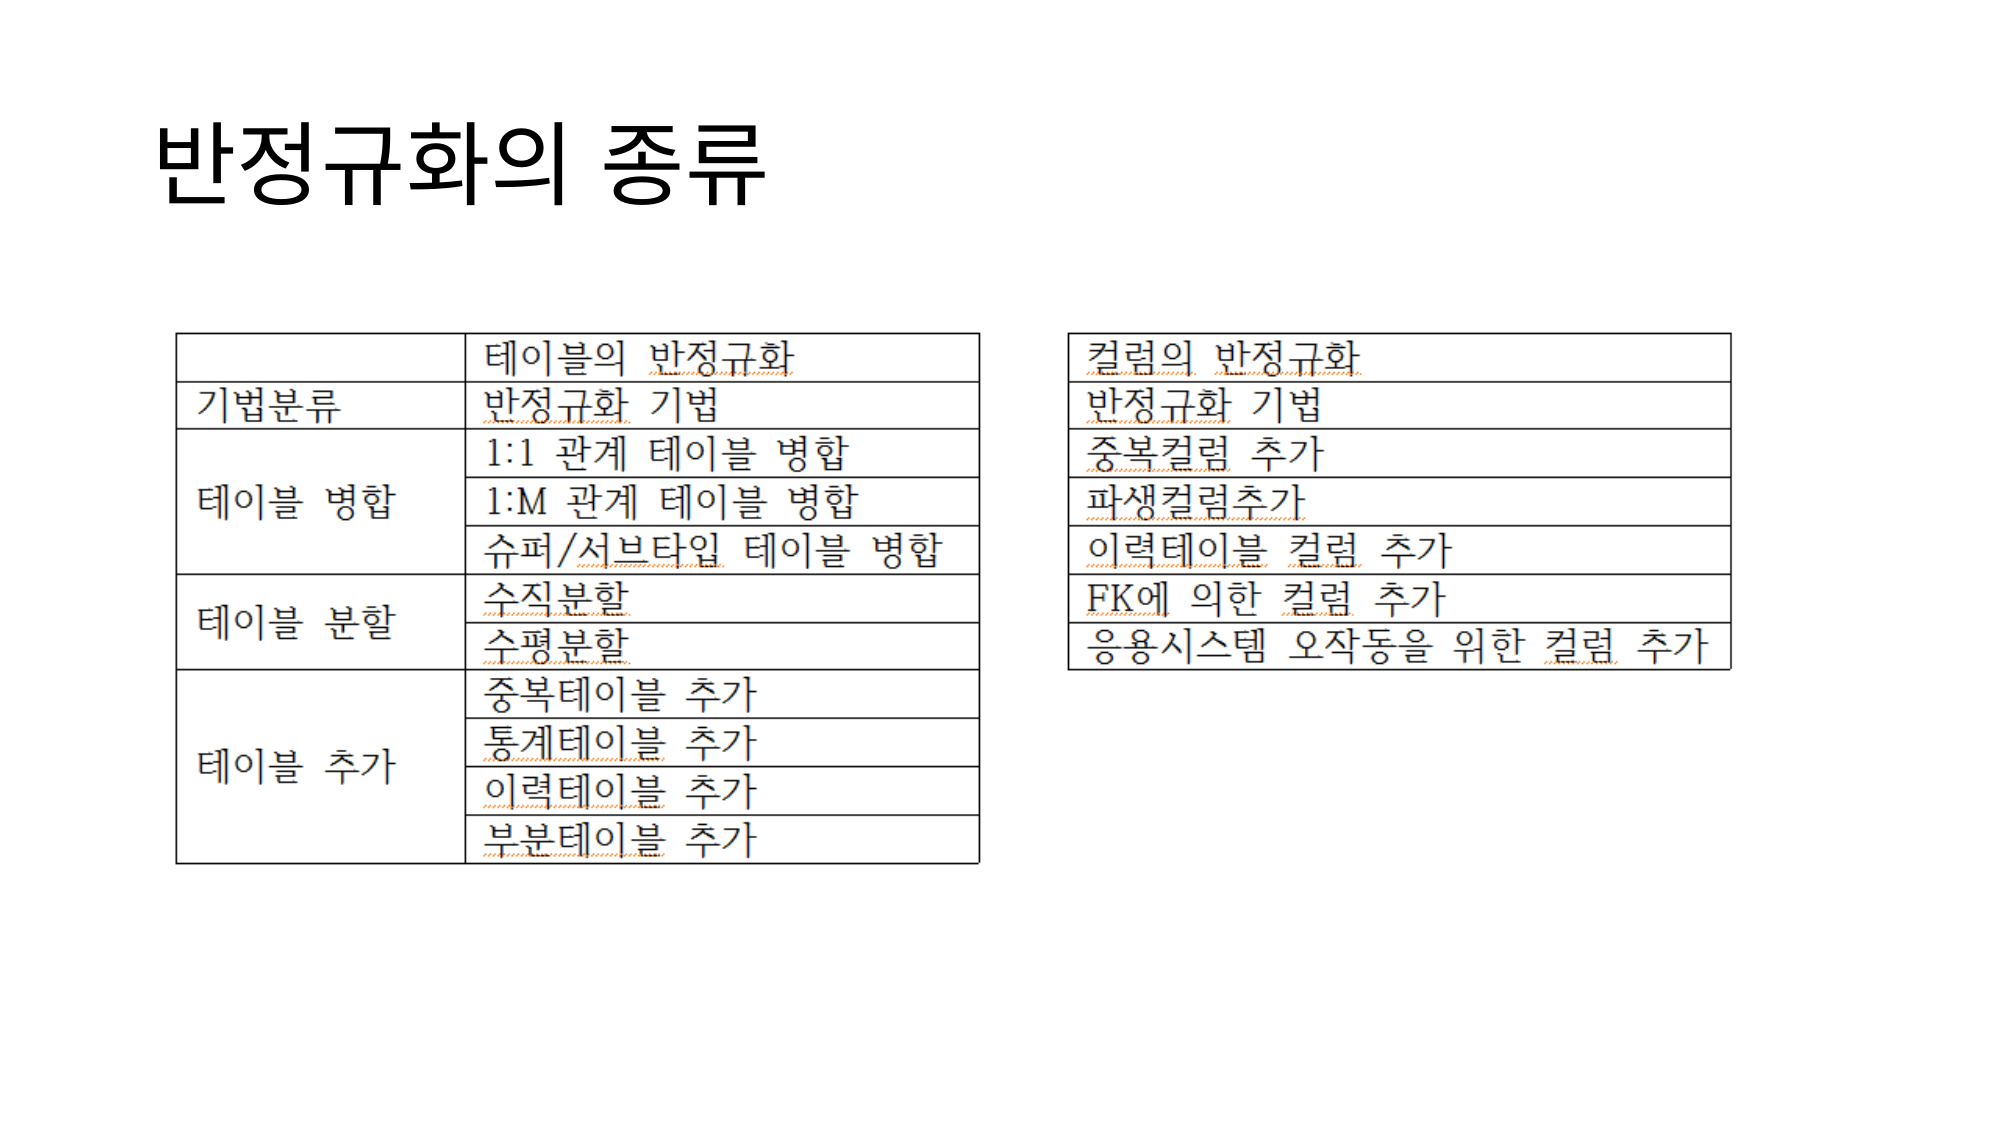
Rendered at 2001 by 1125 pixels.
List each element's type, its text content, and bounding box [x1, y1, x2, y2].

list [168, 322, 1743, 874]
title 반정규화의 종류 [137, 59, 1863, 278]
